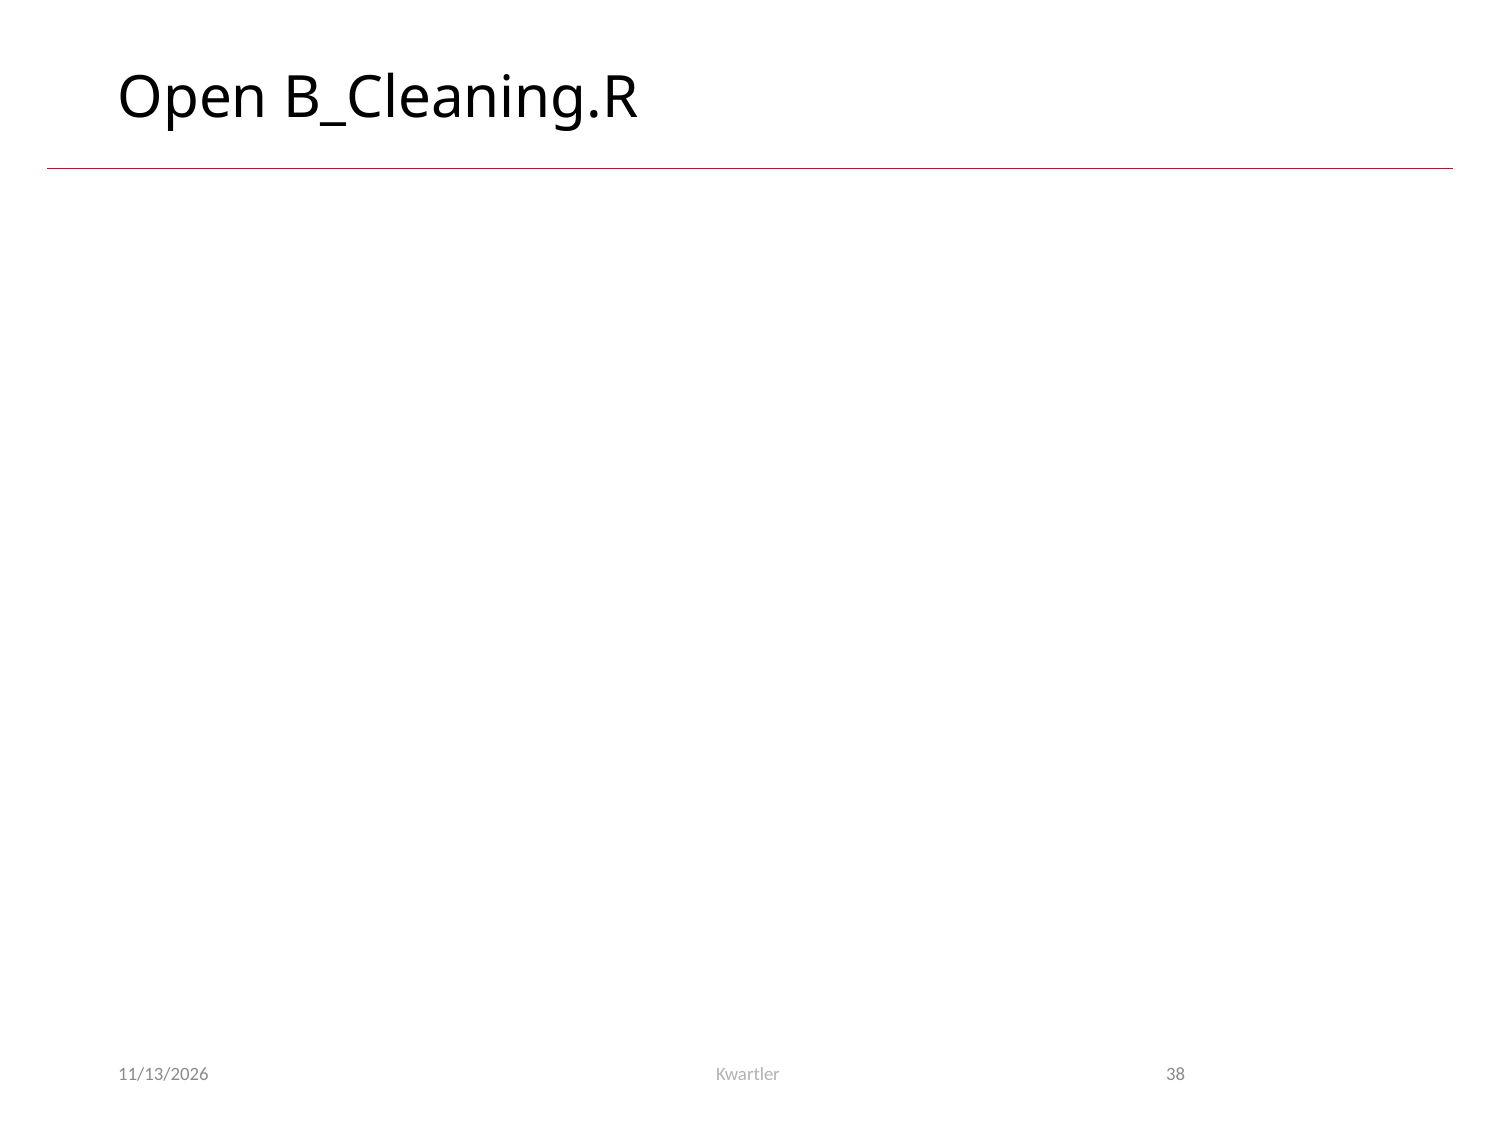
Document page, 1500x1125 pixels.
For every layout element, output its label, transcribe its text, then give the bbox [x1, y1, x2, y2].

text_box Open B_Cleaning.R [103, 59, 1397, 157]
footer Kwartler [496, 1042, 1004, 1103]
slide_number 38 [1059, 1042, 1200, 1103]
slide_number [103, 1042, 441, 1103]
